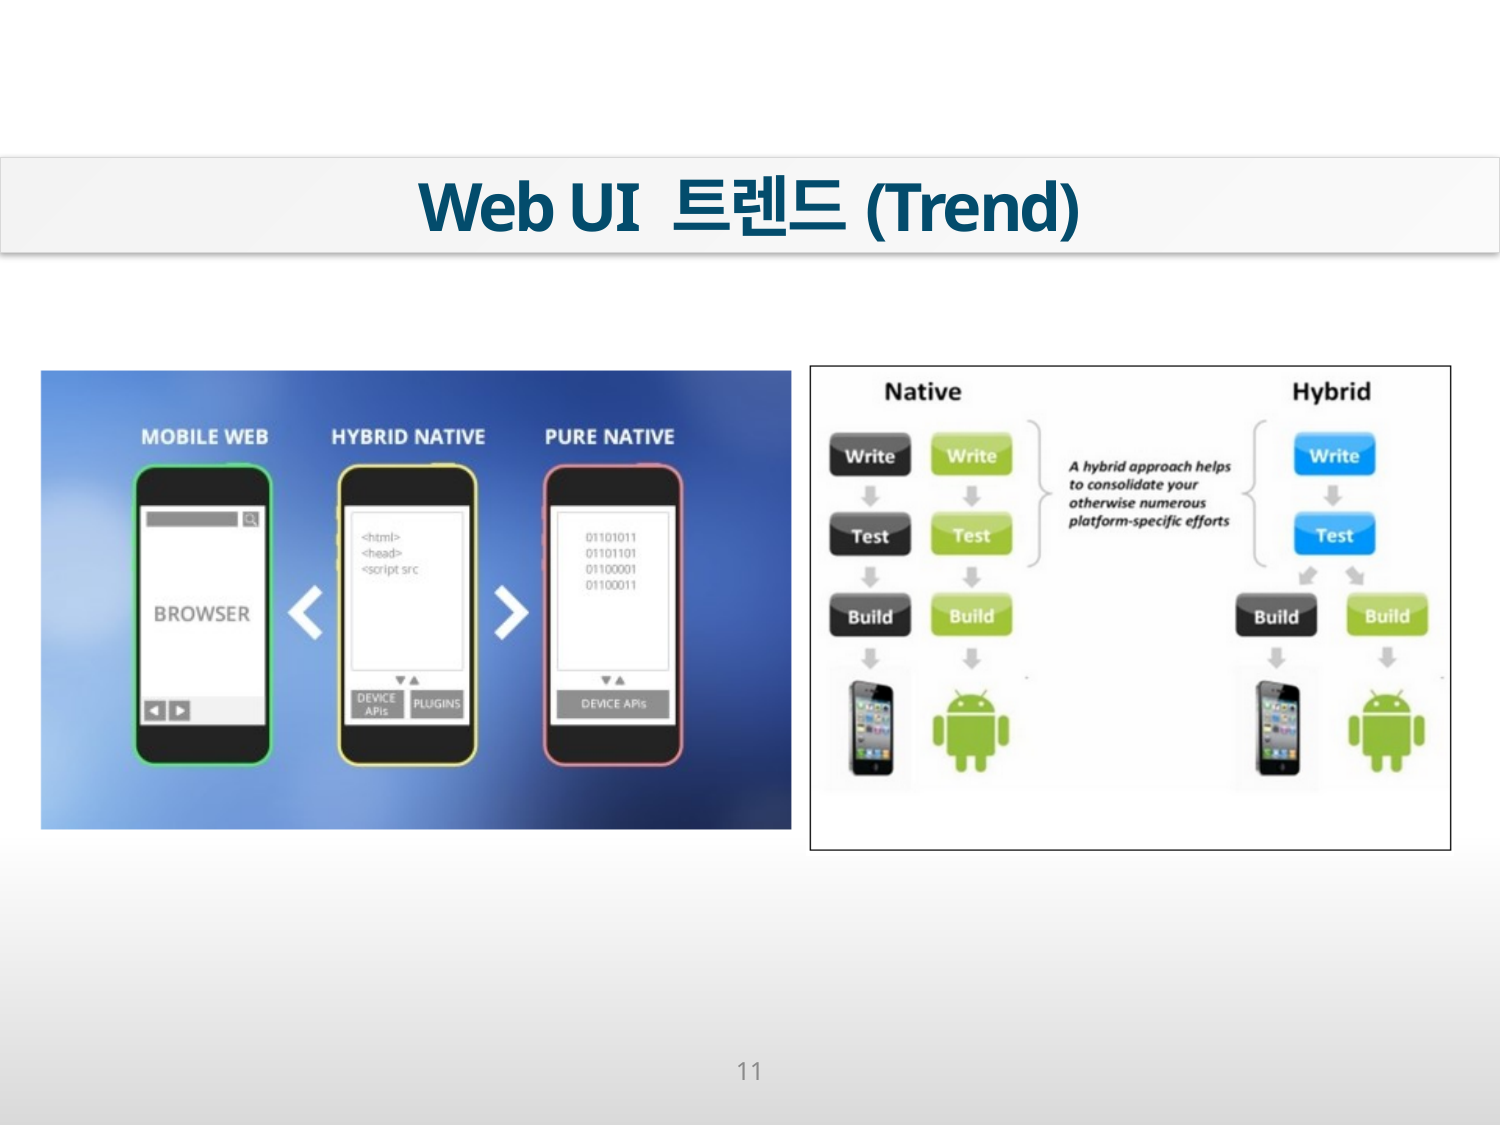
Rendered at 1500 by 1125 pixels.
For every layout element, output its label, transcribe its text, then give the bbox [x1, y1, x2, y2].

slide_number 11 [575, 1042, 925, 1103]
picture [806, 362, 1454, 856]
text_box Web UI 트렌드(Trend) [0, 157, 1500, 253]
picture [34, 362, 801, 836]
